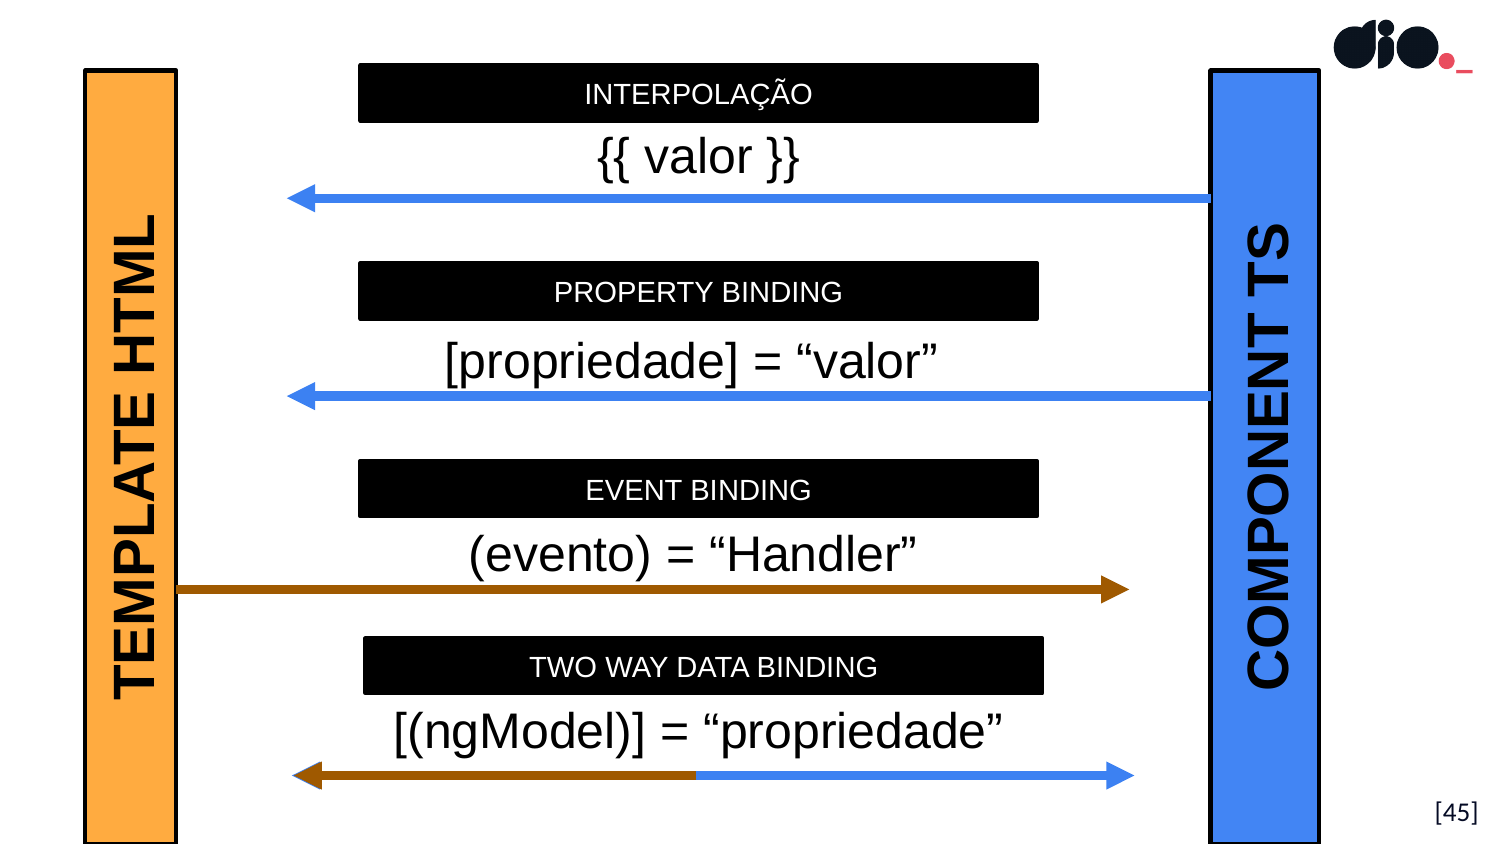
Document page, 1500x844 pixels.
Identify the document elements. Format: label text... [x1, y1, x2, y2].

text_box (evento) = “Handler” [353, 516, 1034, 587]
text_box TWO WAY DATA BINDING [363, 636, 1044, 695]
text_box INTERPOLAÇÃO [358, 63, 1039, 119]
text_box [propriedade] = “valor” [351, 323, 1032, 394]
text_box PROPERTY BINDING [358, 261, 1039, 321]
text_box COMPONENT TS [1208, 68, 1321, 844]
text_box {{ valor }} [358, 119, 1039, 189]
slide_number [45] [1403, 779, 1494, 844]
text_box TEMPLATE HTML [83, 68, 178, 844]
text_box [(ngModel)] = “propriedade” [358, 693, 1039, 764]
text_box EVENT BINDING [358, 459, 1039, 518]
picture [1333, 19, 1473, 74]
